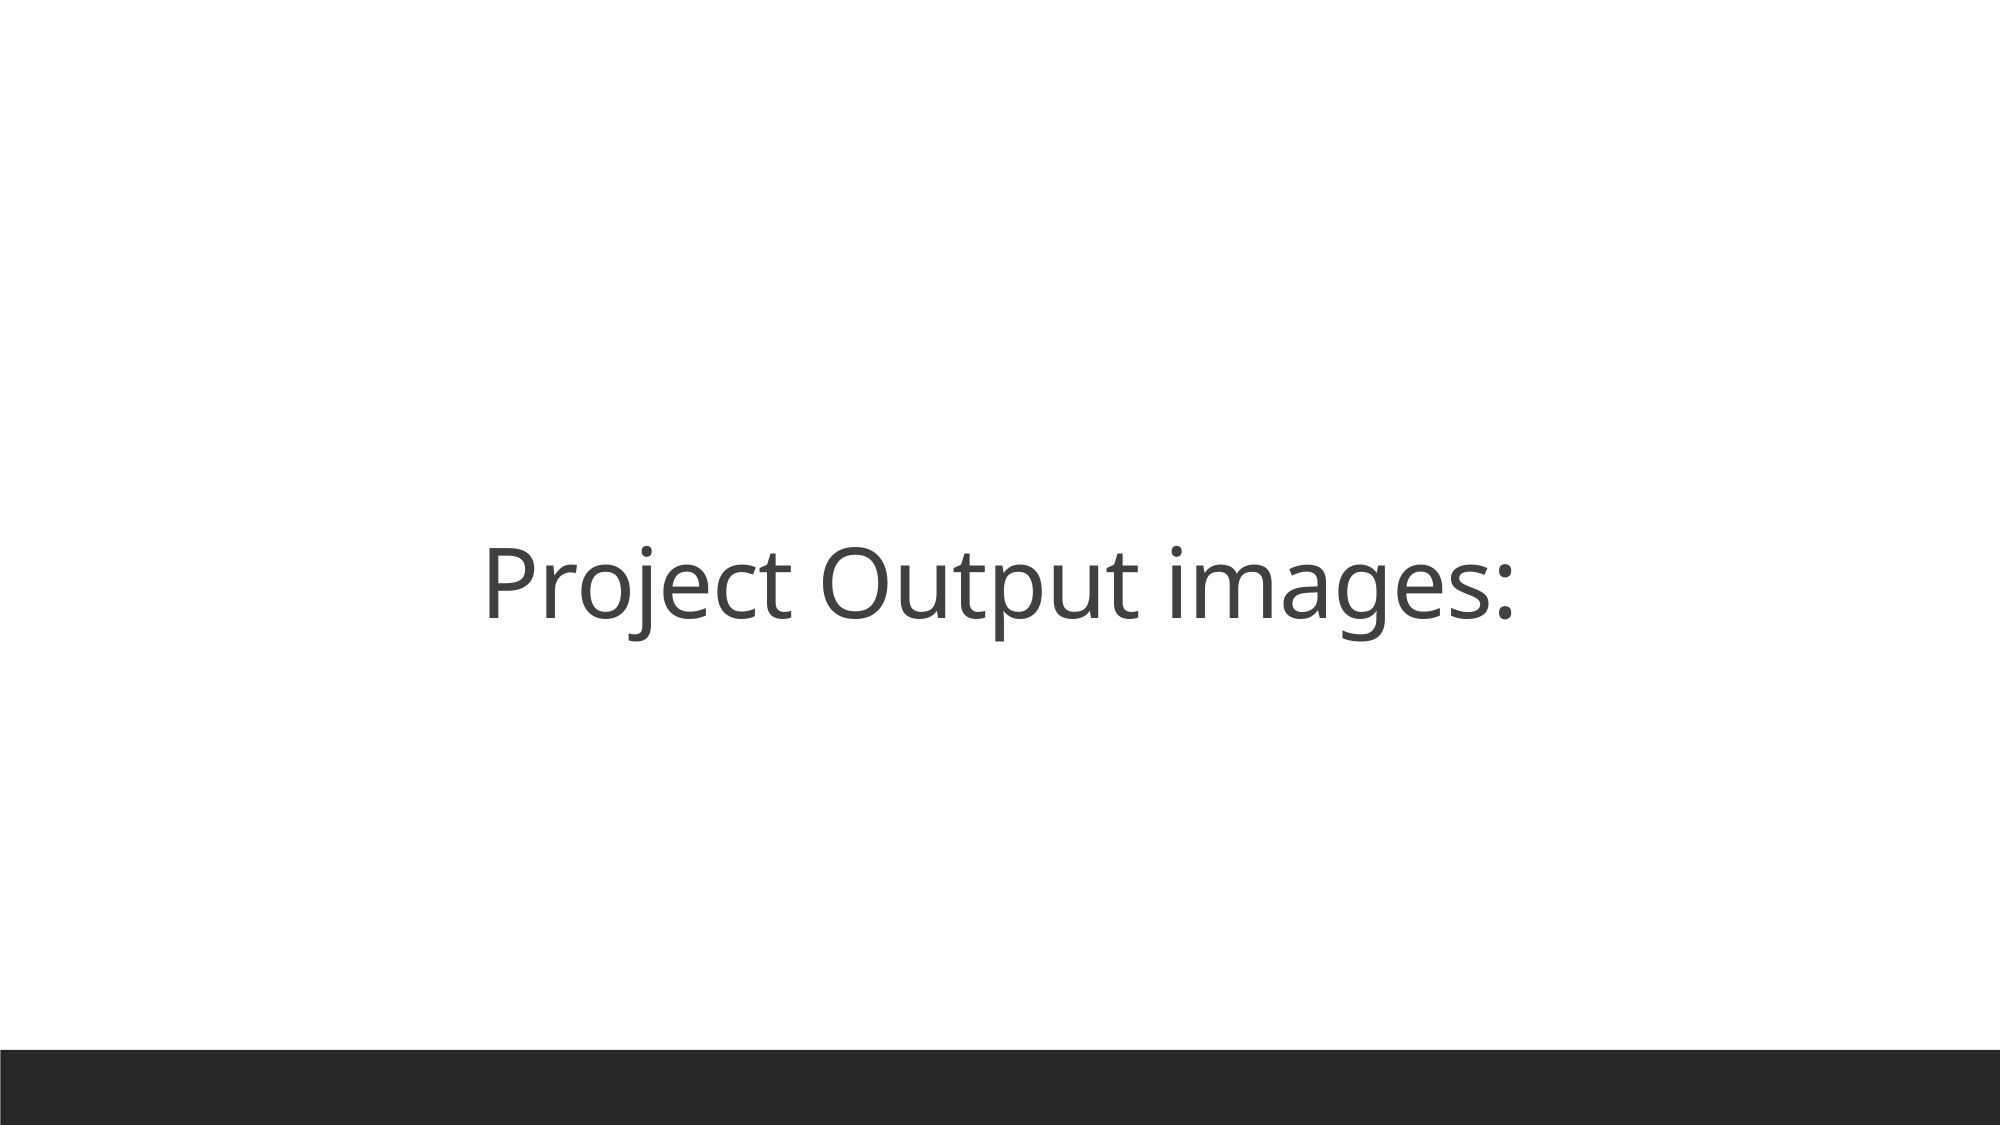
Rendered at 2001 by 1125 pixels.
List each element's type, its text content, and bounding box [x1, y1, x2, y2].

title Project Output images: [0, 409, 2000, 647]
